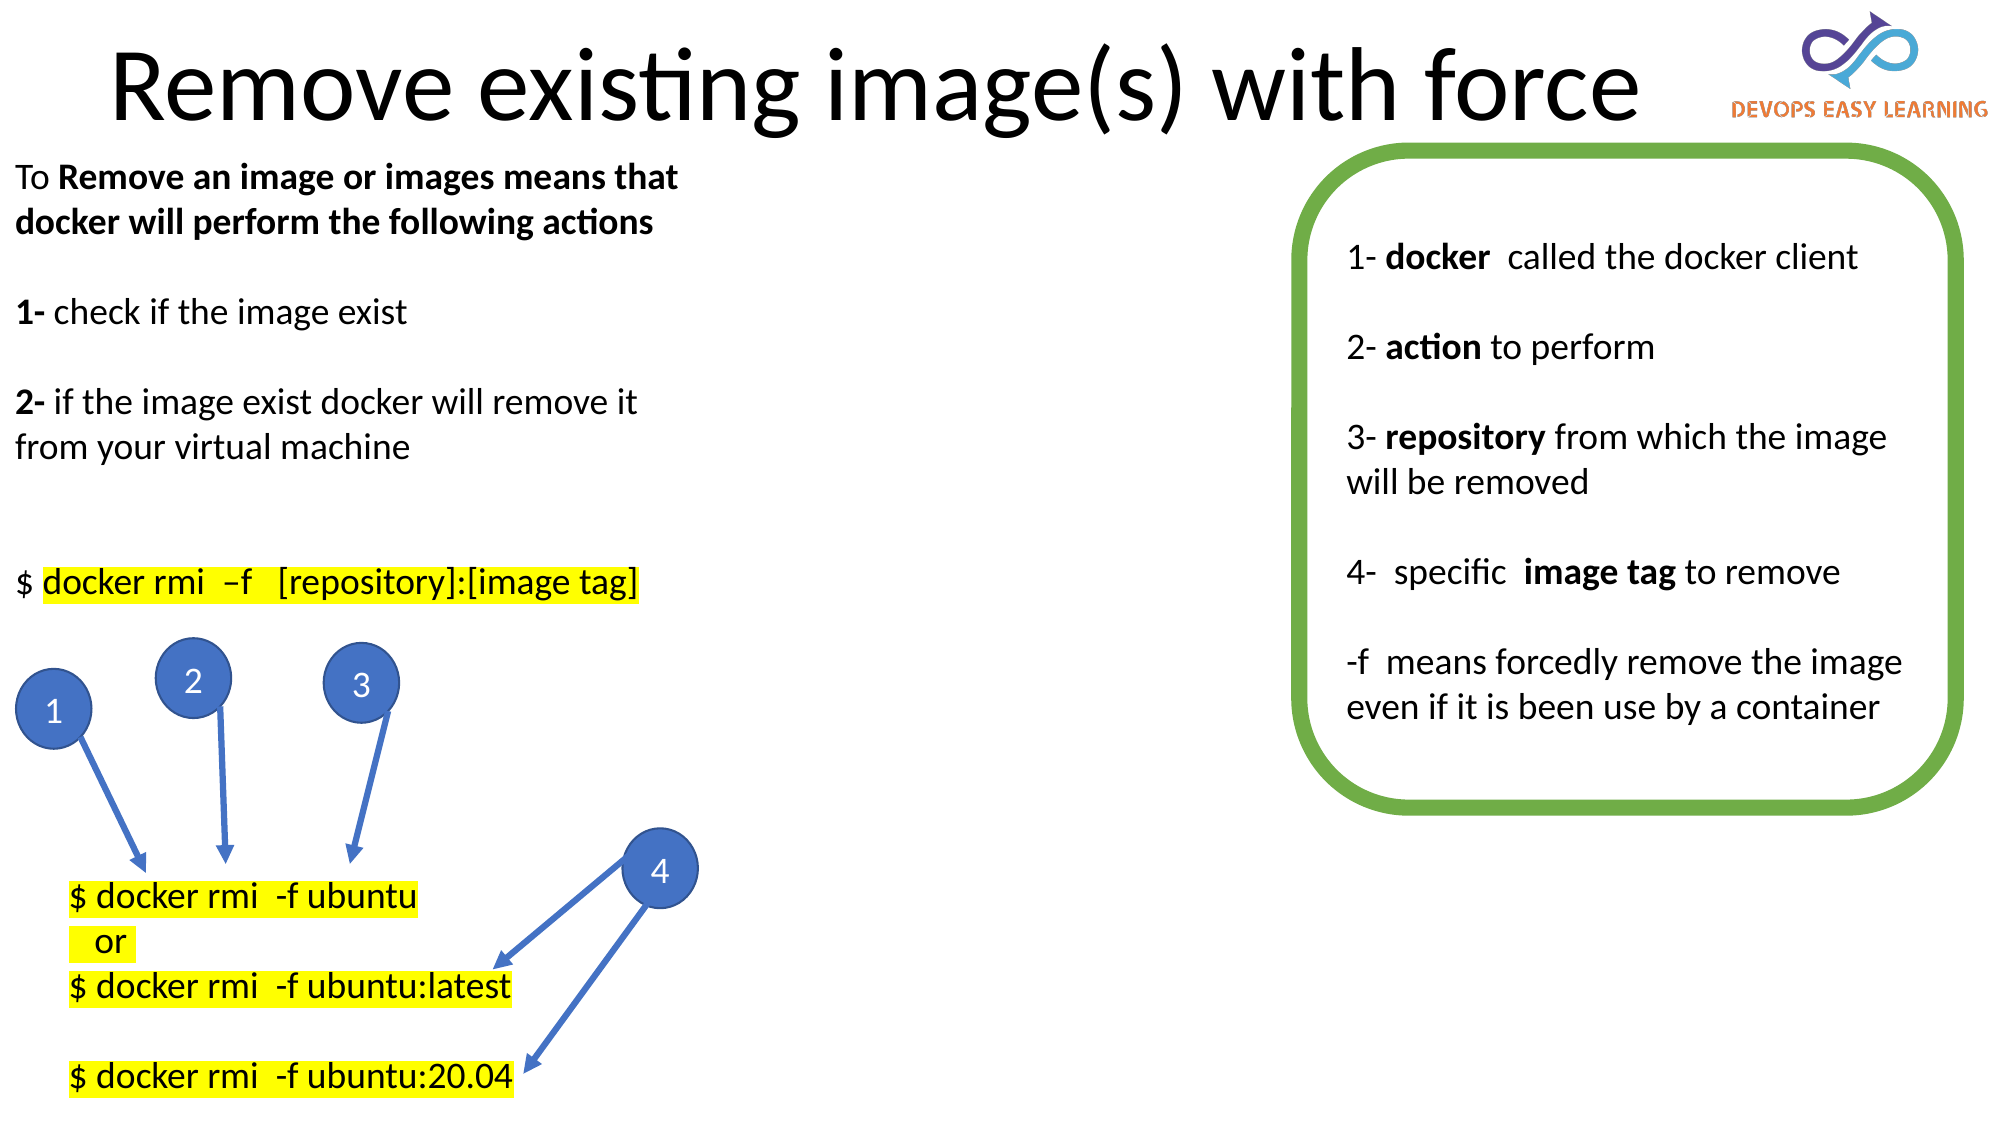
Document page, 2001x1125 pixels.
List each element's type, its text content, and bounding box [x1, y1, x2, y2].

text_box 2 [155, 638, 232, 719]
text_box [523, 885, 661, 1074]
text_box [80, 736, 147, 874]
text_box $ docker rmi -f ubuntu or $ docker rmi -f ubuntu:latest $ docker rmi -f ubuntu:20.04 [53, 863, 829, 1125]
picture [1720, 0, 2000, 140]
text_box 1- docker called the docker client 2- action to perform 3- repository from which the image will be removed 4- specific image tag to remove -f means forcedly remove the image even if it is been use by a container [1299, 150, 1956, 808]
text_box 3 [323, 642, 400, 719]
title Remove existing image(s) with force [27, 20, 1725, 151]
text_box 1 [16, 668, 92, 749]
text_box To Remove an image or images means that docker will perform the following actions 1- check if the image exist 2- if the image exist docker will remove it from your virtual machine $ docker rmi –f [repository]:[image tag] [0, 145, 721, 670]
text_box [349, 710, 389, 865]
text_box 4 [628, 828, 698, 908]
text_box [219, 706, 226, 865]
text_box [492, 848, 638, 970]
